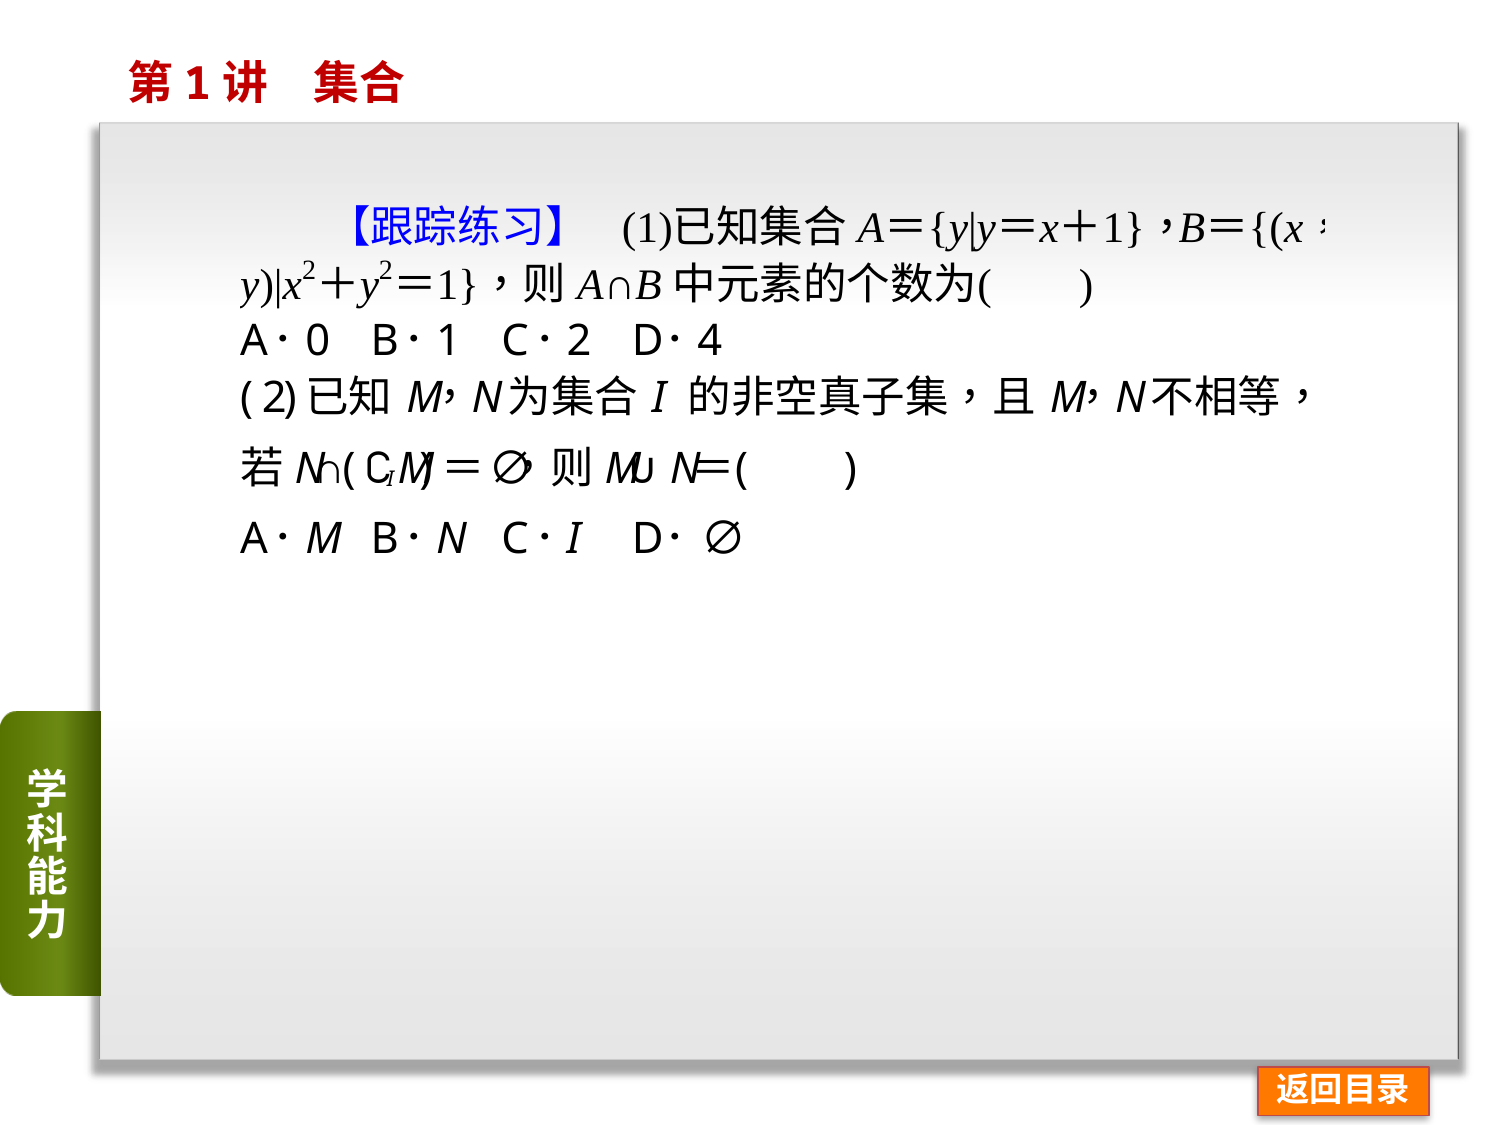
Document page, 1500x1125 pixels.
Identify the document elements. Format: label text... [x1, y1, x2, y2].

text_box 返回目录 [1329, 1066, 1430, 1116]
picture [79, 115, 1477, 1087]
text_box 第1讲 集合 [112, 42, 1211, 121]
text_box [239, 198, 1325, 1125]
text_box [0, 711, 101, 1053]
